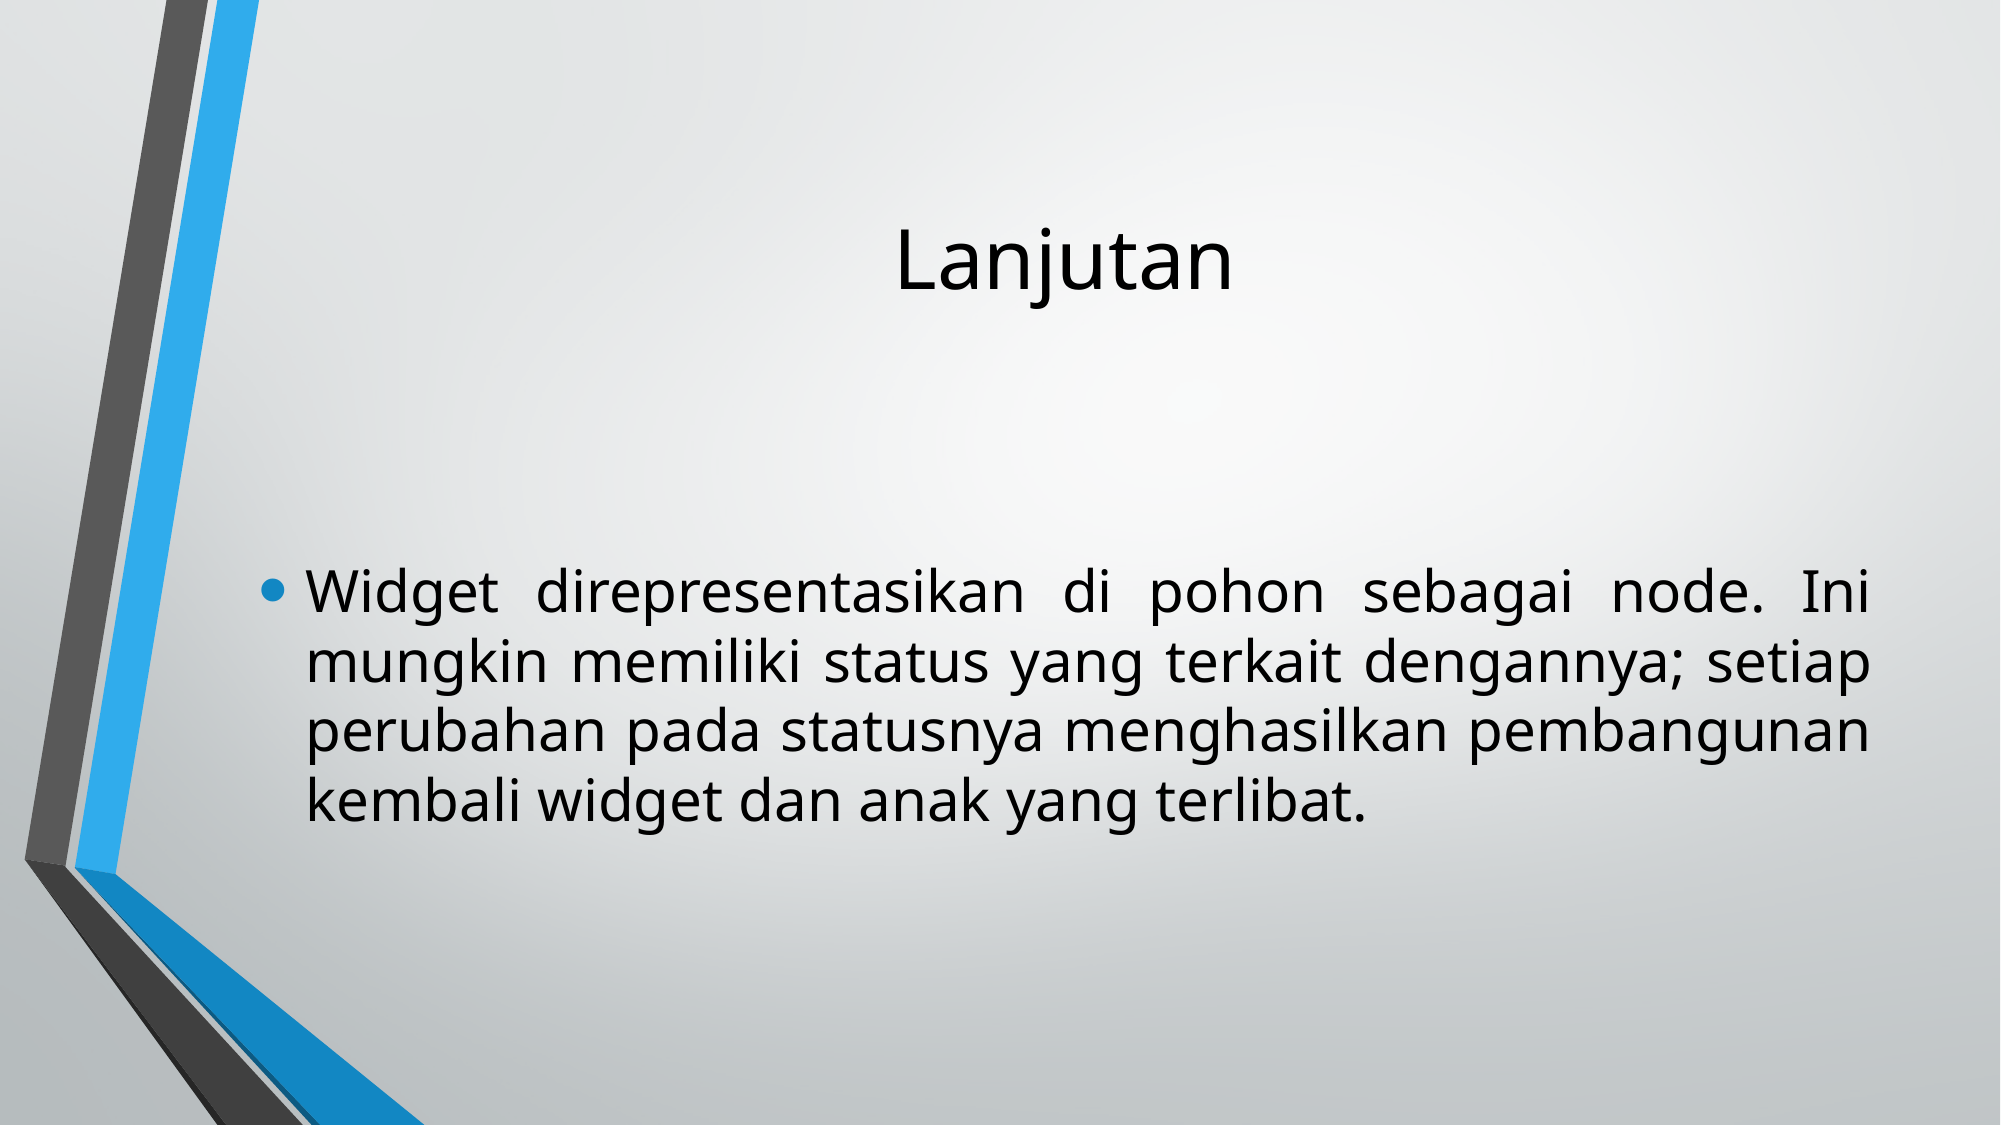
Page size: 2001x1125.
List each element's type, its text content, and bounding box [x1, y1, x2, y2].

list Widget direpresentasikan di pohon sebagai node. Ini mungkin memiliki status yang terkait dengannya; setiap perubahan pada statusnya menghasilkan pembangunan kembali widget dan anak yang terlibat. [243, 437, 1887, 950]
title Lanjutan [243, 112, 1887, 400]
